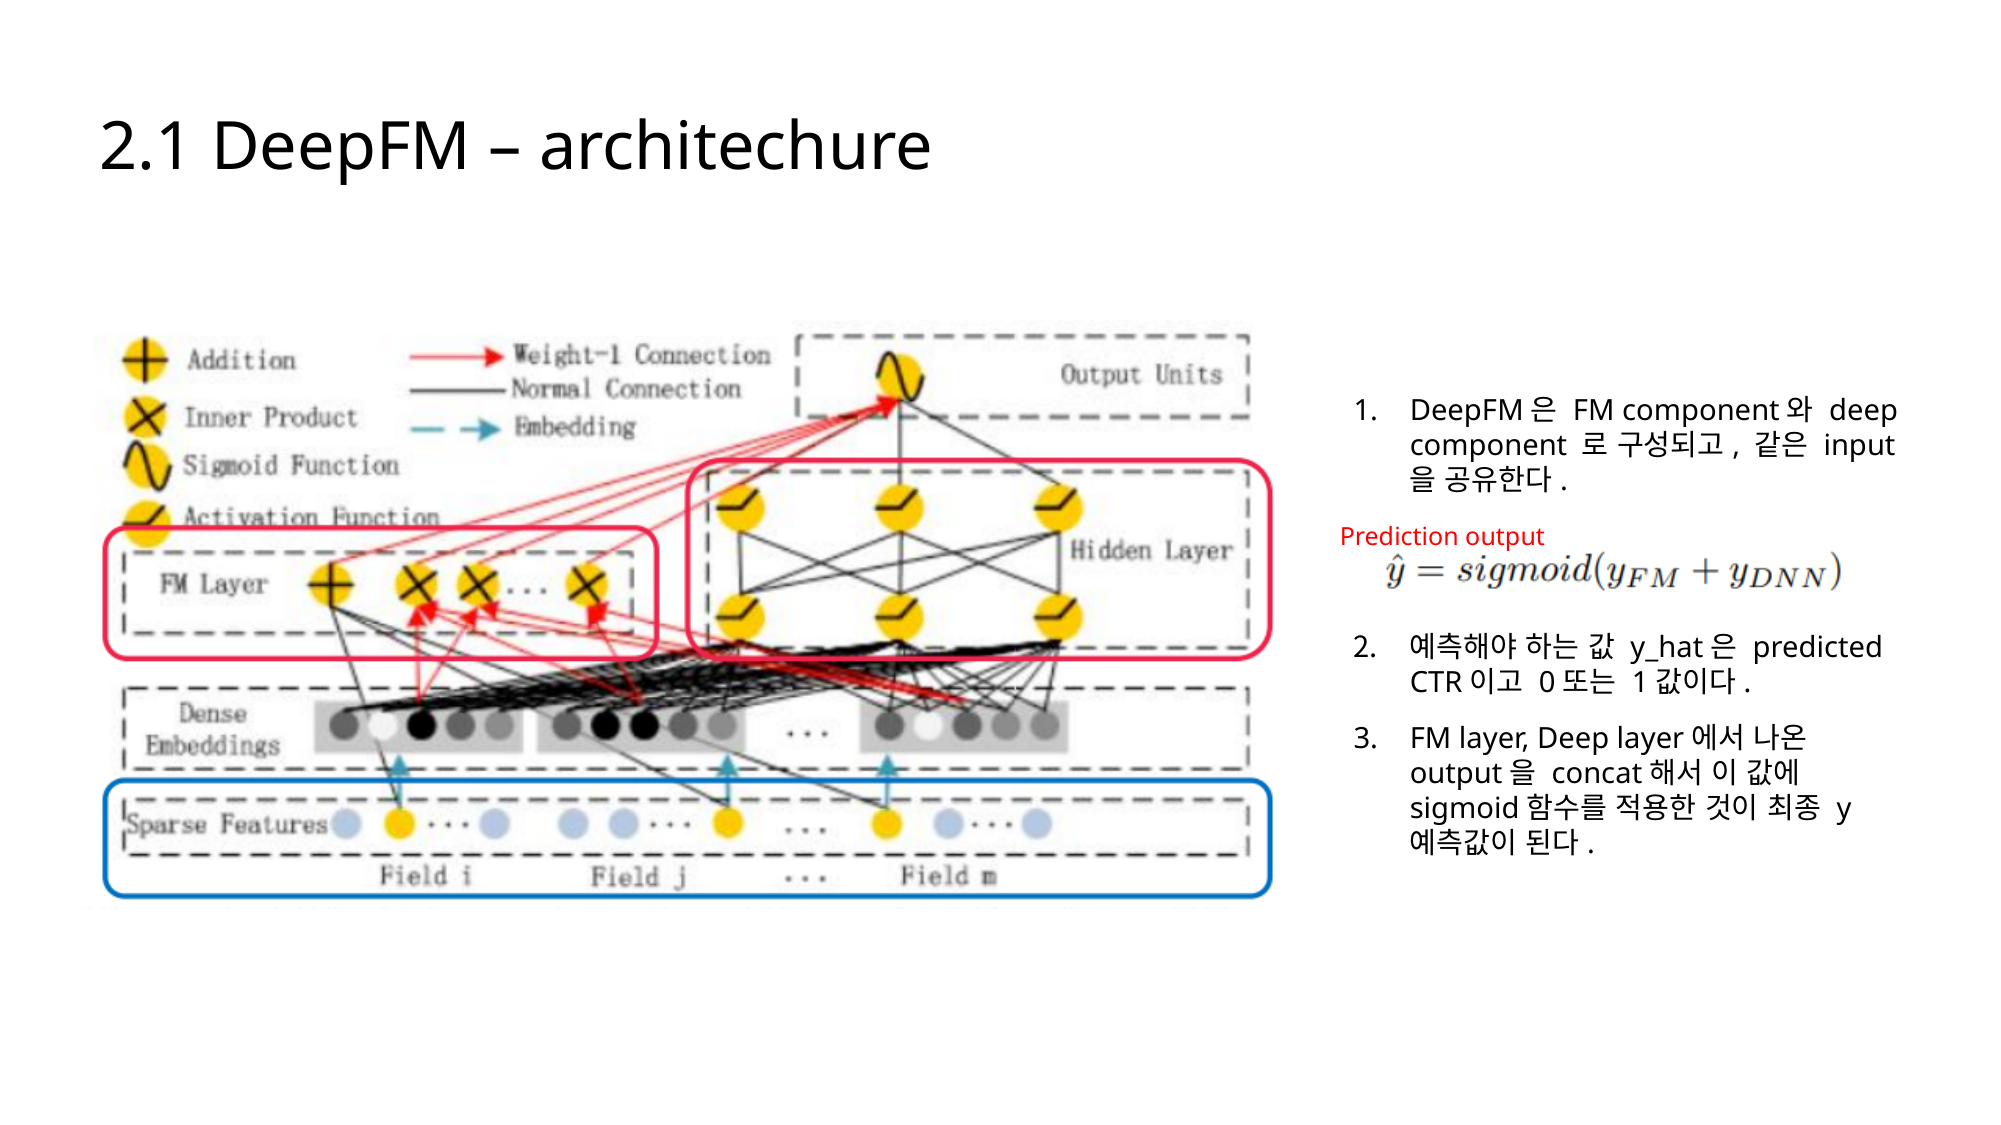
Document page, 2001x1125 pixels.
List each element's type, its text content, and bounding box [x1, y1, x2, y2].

picture [84, 306, 1290, 909]
text_box 2.1 DeepFM – architechure [84, 103, 1828, 193]
text_box DeepFM은 FM component와 deep component 로 구성되고, 같은 input을 공유한다. 예측해야 하는 값 y_hat은 predicted CTR이고 0또는 1값이다. FM layer, Deep layer에서 나온 output을 concat해서 이 값에 sigmoid함수를 적용한 것이 최종 y예측값이 된다. [1338, 383, 1929, 926]
text_box Prediction output [1324, 513, 1560, 558]
picture [1376, 535, 1847, 608]
